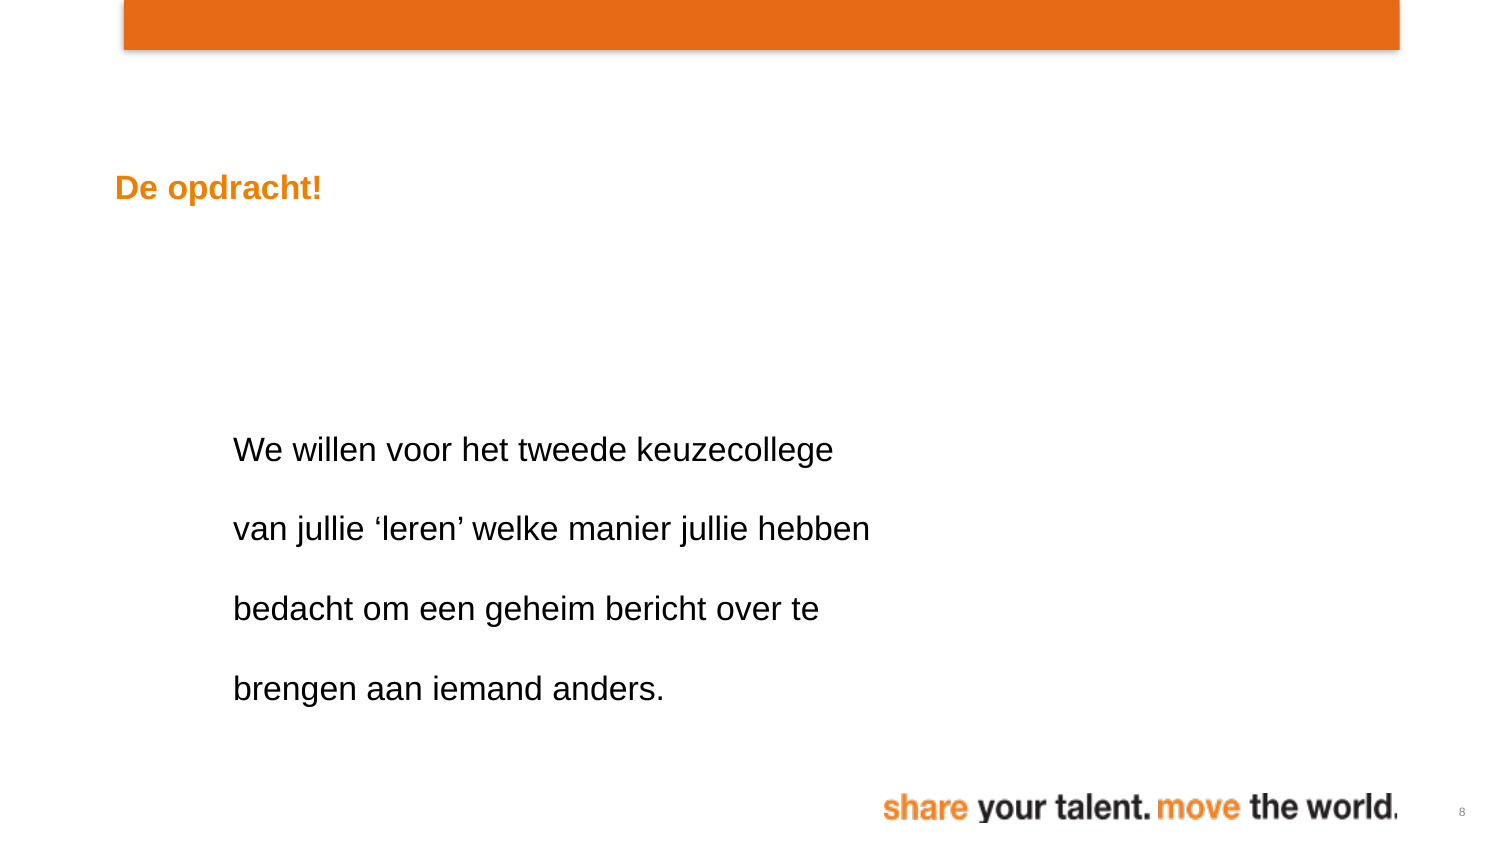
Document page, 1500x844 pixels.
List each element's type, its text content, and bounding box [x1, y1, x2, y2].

text_box We willen voor het tweede keuzecollege van jullie ‘leren’ welke manier jullie hebben bedacht om een geheim bericht over te brengen aan iemand anders. [218, 380, 904, 844]
slide_number 8 [1411, 782, 1466, 828]
text_box De opdracht! [100, 119, 1140, 214]
